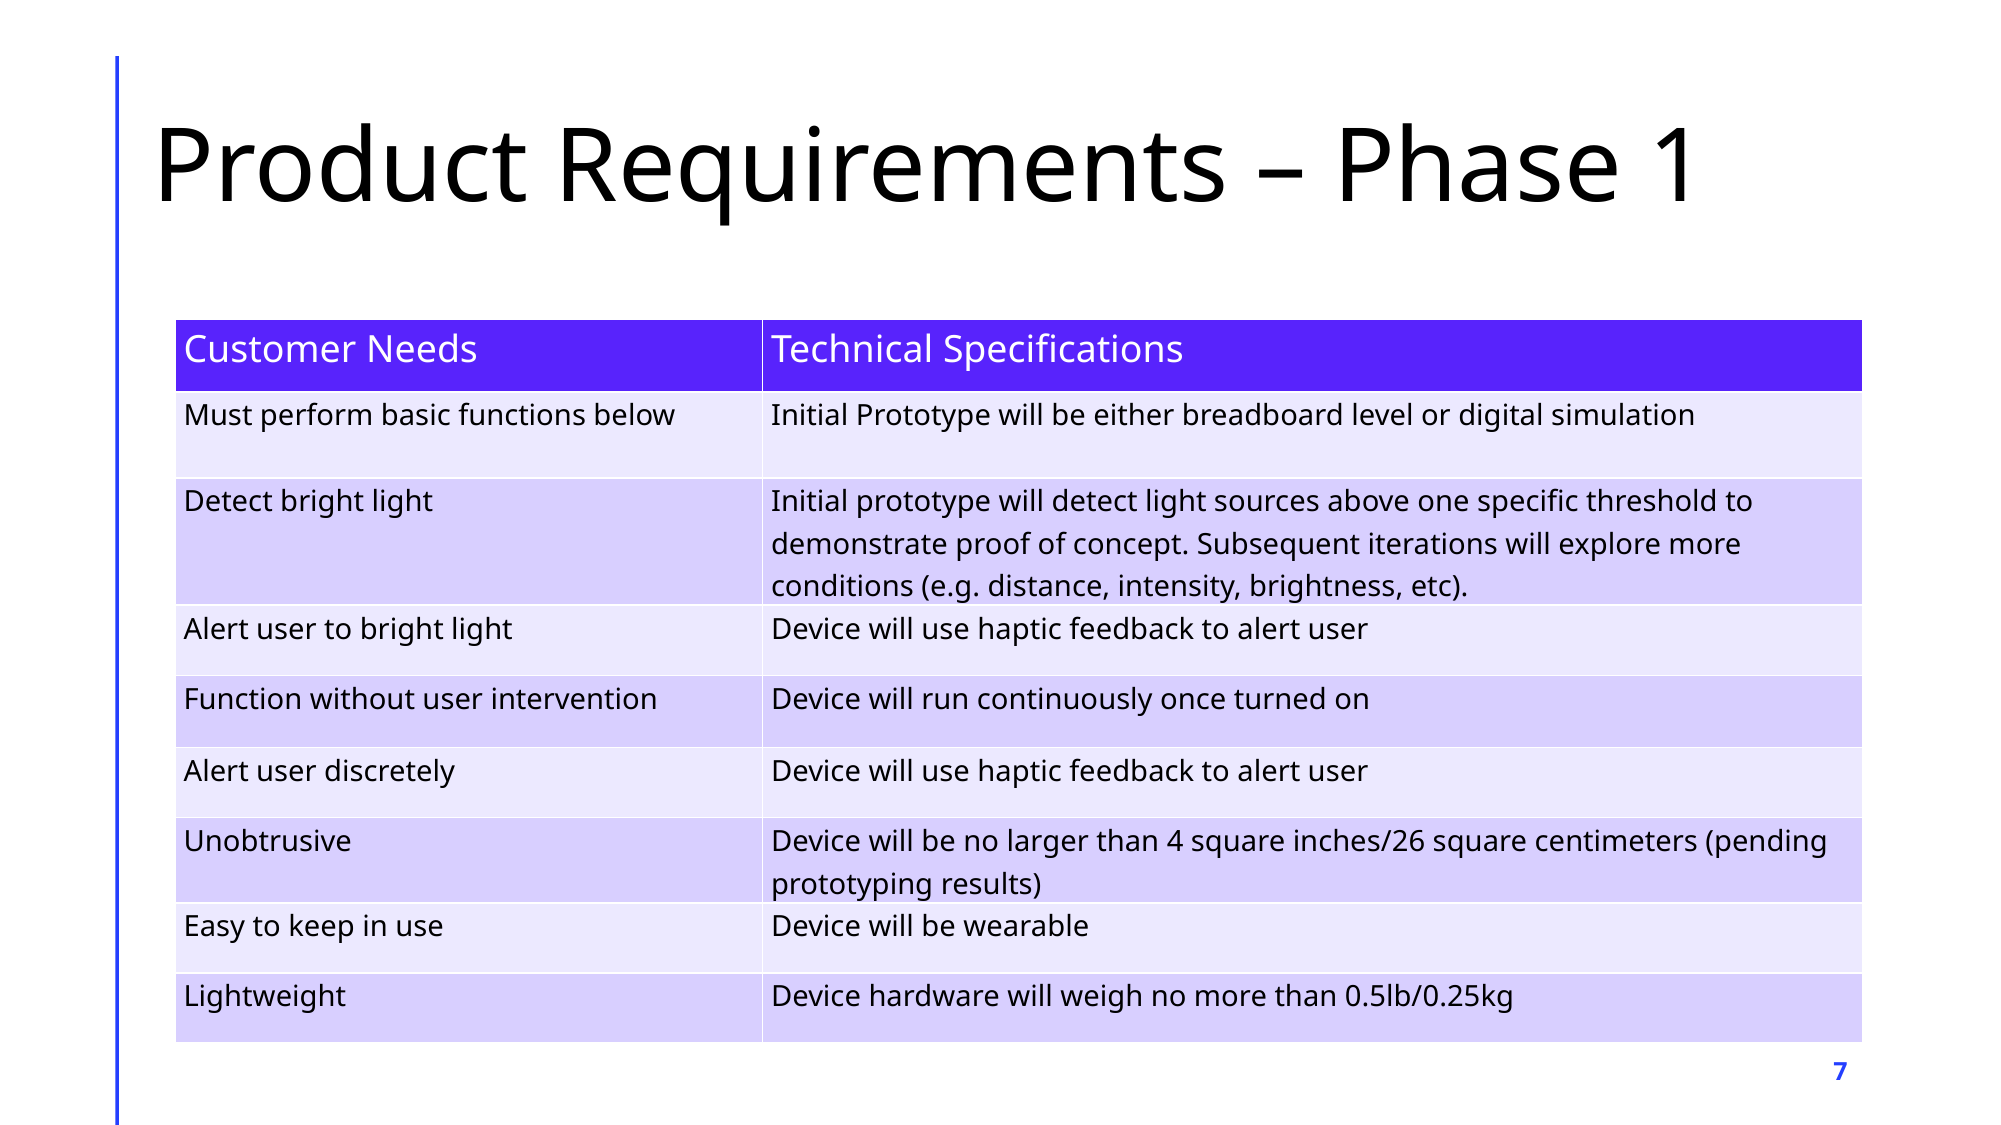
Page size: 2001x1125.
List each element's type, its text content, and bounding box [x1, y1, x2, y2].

table_cell Initial prototype will detect light sources above one specific threshold to demonstrate proof of concept. Subsequent iterations will explore more conditions (e.g. distance, intensity, brightness, etc). [763, 479, 1862, 604]
table_cell Alert user discretely [176, 748, 762, 817]
table_cell Alert user to bright light [176, 606, 762, 675]
table_cell Lightweight [176, 974, 762, 1042]
table_cell Device will use haptic feedback to alert user [763, 606, 1862, 675]
table_header Technical Specifications [763, 320, 1862, 391]
table_cell Device will use haptic feedback to alert user [763, 748, 1862, 817]
table_header Customer Needs [176, 320, 762, 391]
table_cell Device will be wearable [763, 904, 1862, 972]
table_cell Function without user intervention [176, 676, 762, 747]
table_cell Device will run continuously once turned on [763, 676, 1862, 747]
title Product Requirements – Phase 1 [137, 59, 1863, 278]
table_cell Initial Prototype will be either breadboard level or digital simulation [763, 393, 1862, 477]
table_cell Device hardware will weigh no more than 0.5lb/0.25kg [763, 974, 1862, 1042]
table_cell Easy to keep in use [176, 904, 762, 972]
table_cell Must perform basic functions below [176, 393, 762, 477]
table_cell Device will be no larger than 4 square inches/26 square centimeters (pending prototyping results) [763, 818, 1862, 902]
table_cell Detect bright light [176, 479, 762, 604]
table_cell Unobtrusive [176, 818, 762, 902]
slide_number 7 [1412, 1044, 1863, 1103]
